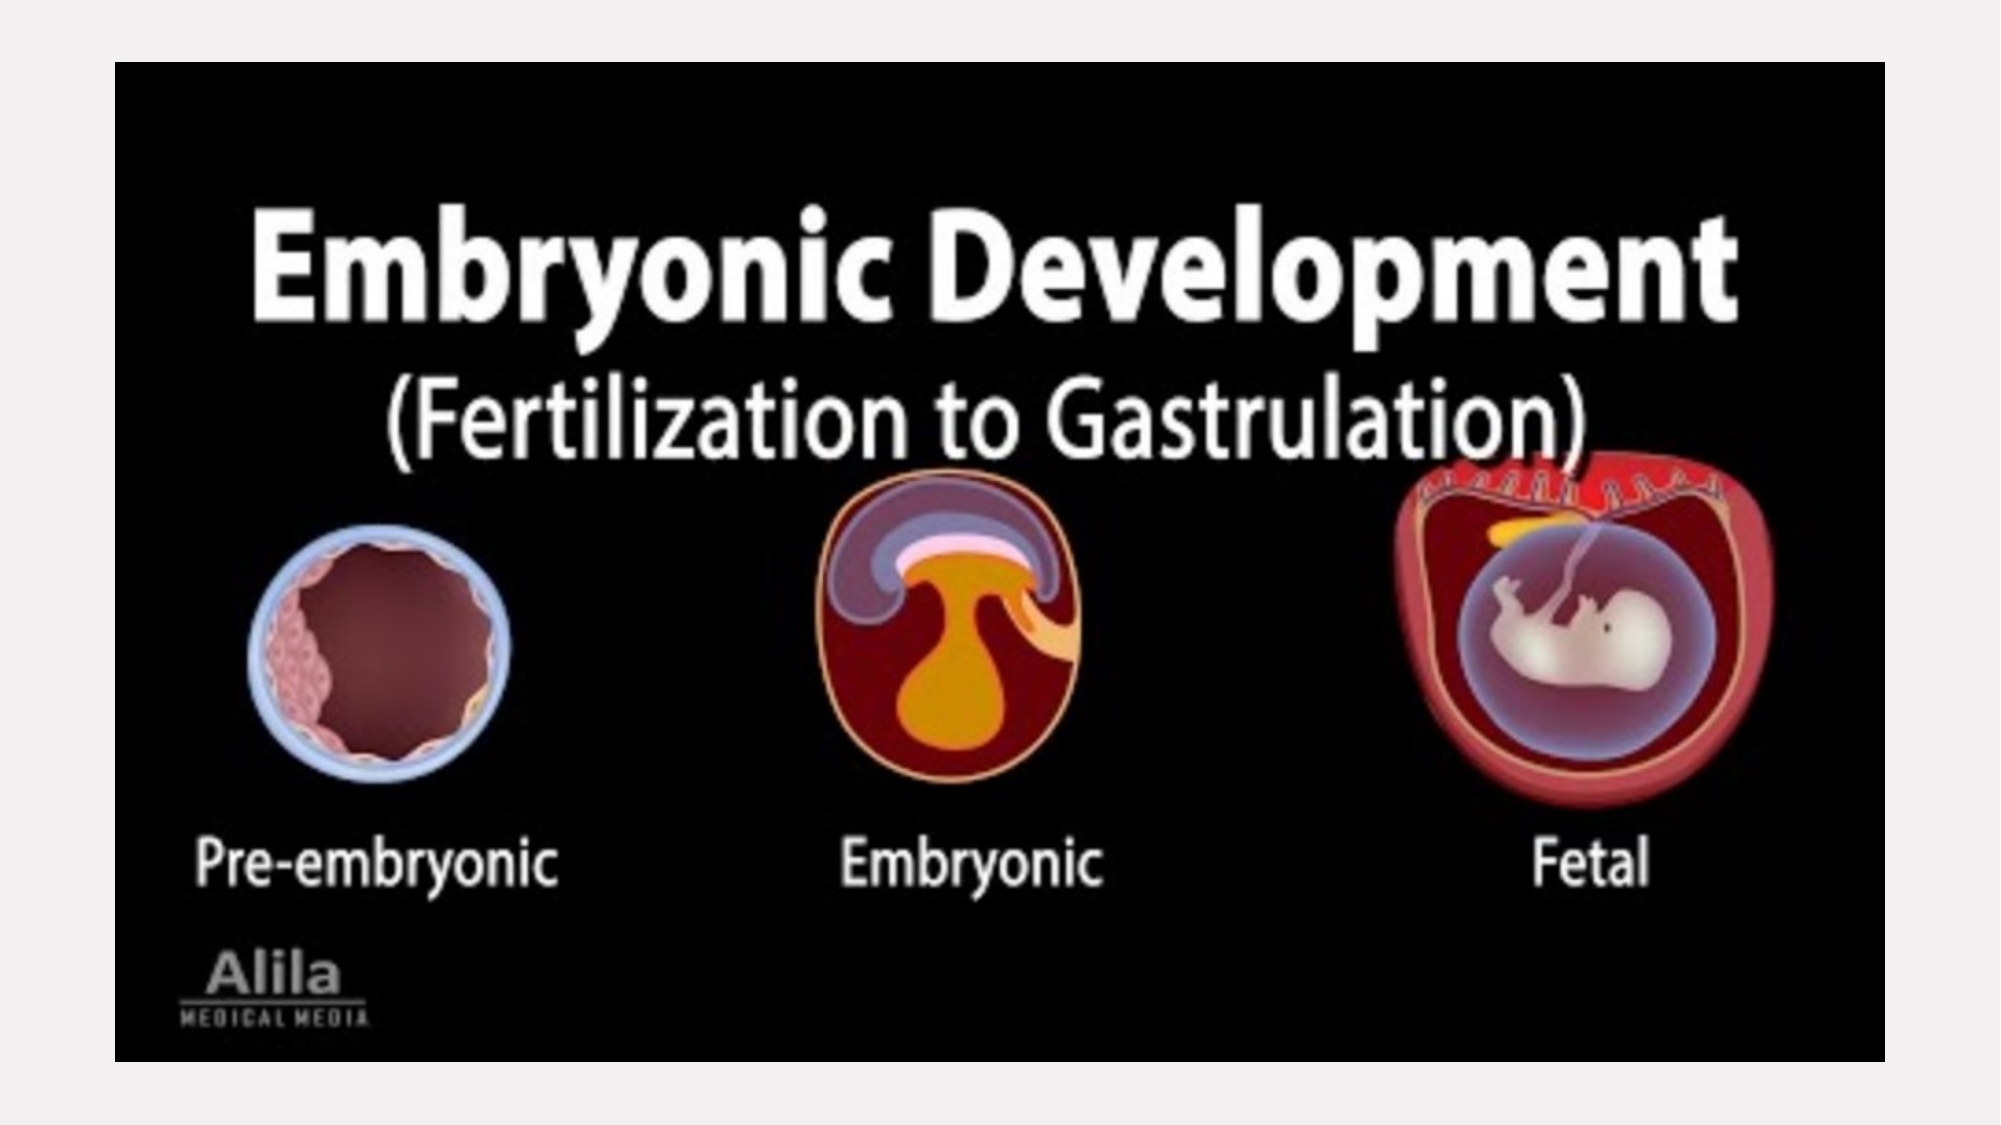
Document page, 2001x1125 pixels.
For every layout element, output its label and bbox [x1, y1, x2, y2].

list [115, 62, 1885, 1063]
